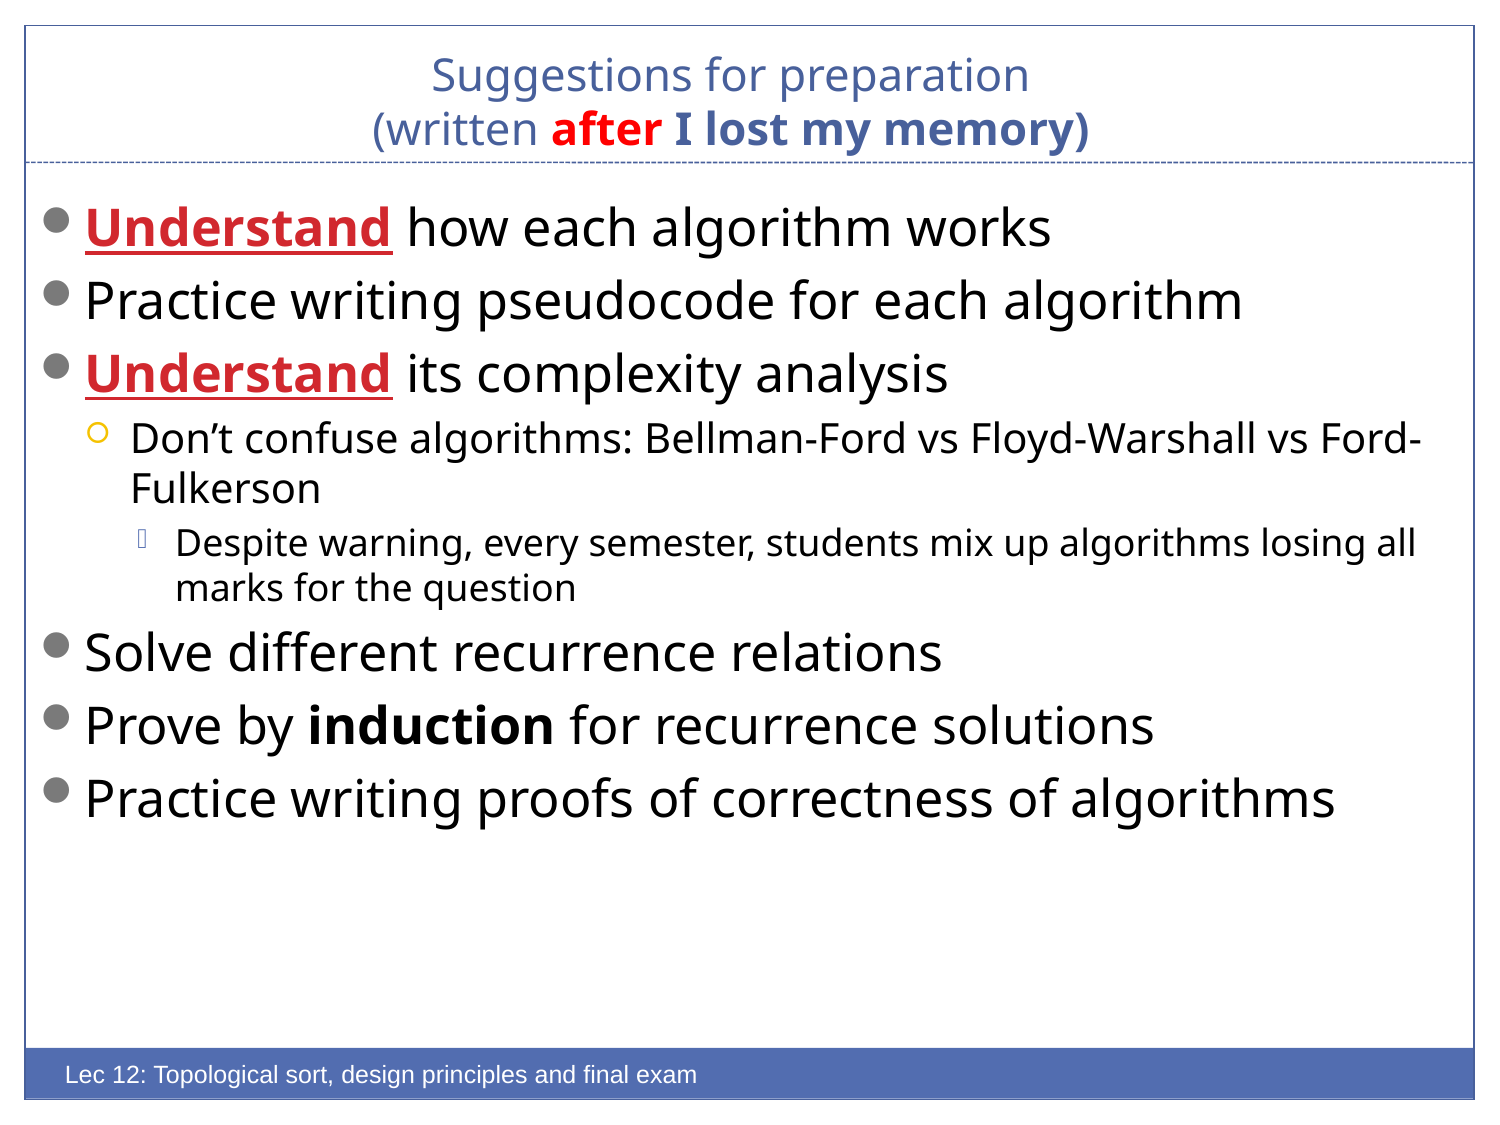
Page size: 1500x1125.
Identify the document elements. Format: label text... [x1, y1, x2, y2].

title Suggestions for preparation (written after I lost my memory) [24, 37, 1450, 162]
list Understand how each algorithm works Practice writing pseudocode for each algorithm Understand its complexity analysis Don’t confuse algorithms: Bellman-Ford vs Floyd-Warshall vs Ford-Fulkerson Despite warning, every semester, students mix up algorithms losing all marks for the question Solve different recurrence relations Prove by induction for recurrence solutions Practice writing proofs of correctness of algorithms [24, 187, 1463, 938]
footer Lec 12: Topological sort, design principles and final exam [50, 1051, 800, 1112]
